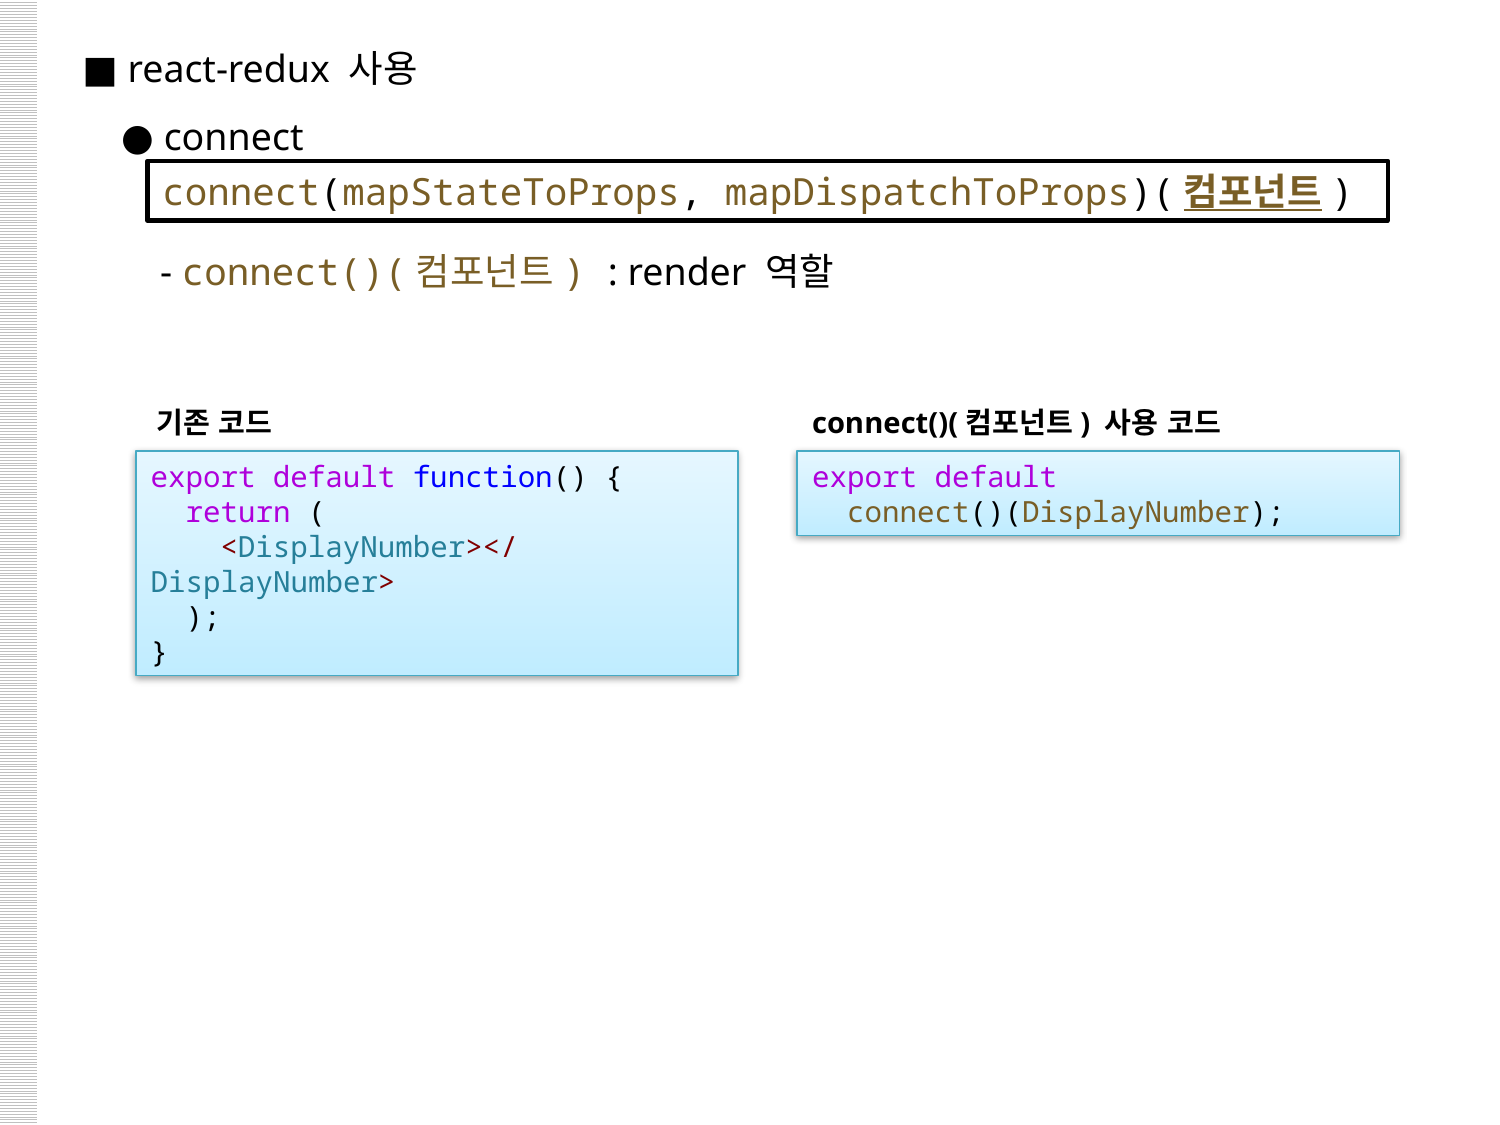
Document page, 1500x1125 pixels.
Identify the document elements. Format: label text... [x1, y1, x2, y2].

text_box connect()(컴포넌트) 사용 코드 [797, 397, 1237, 447]
text_box export default function() { return ( <DisplayNumber></DisplayNumber> ); } [135, 450, 739, 676]
text_box ■ react-redux 사용 ● connect - connect()(컴포넌트) : render 역할 [67, 15, 850, 301]
text_box connect(mapStateToProps, mapDispatchToProps)(컴포넌트) [145, 159, 1390, 223]
text_box 기존 코드 [141, 397, 288, 447]
text_box export default connect()(DisplayNumber); [796, 450, 1400, 536]
